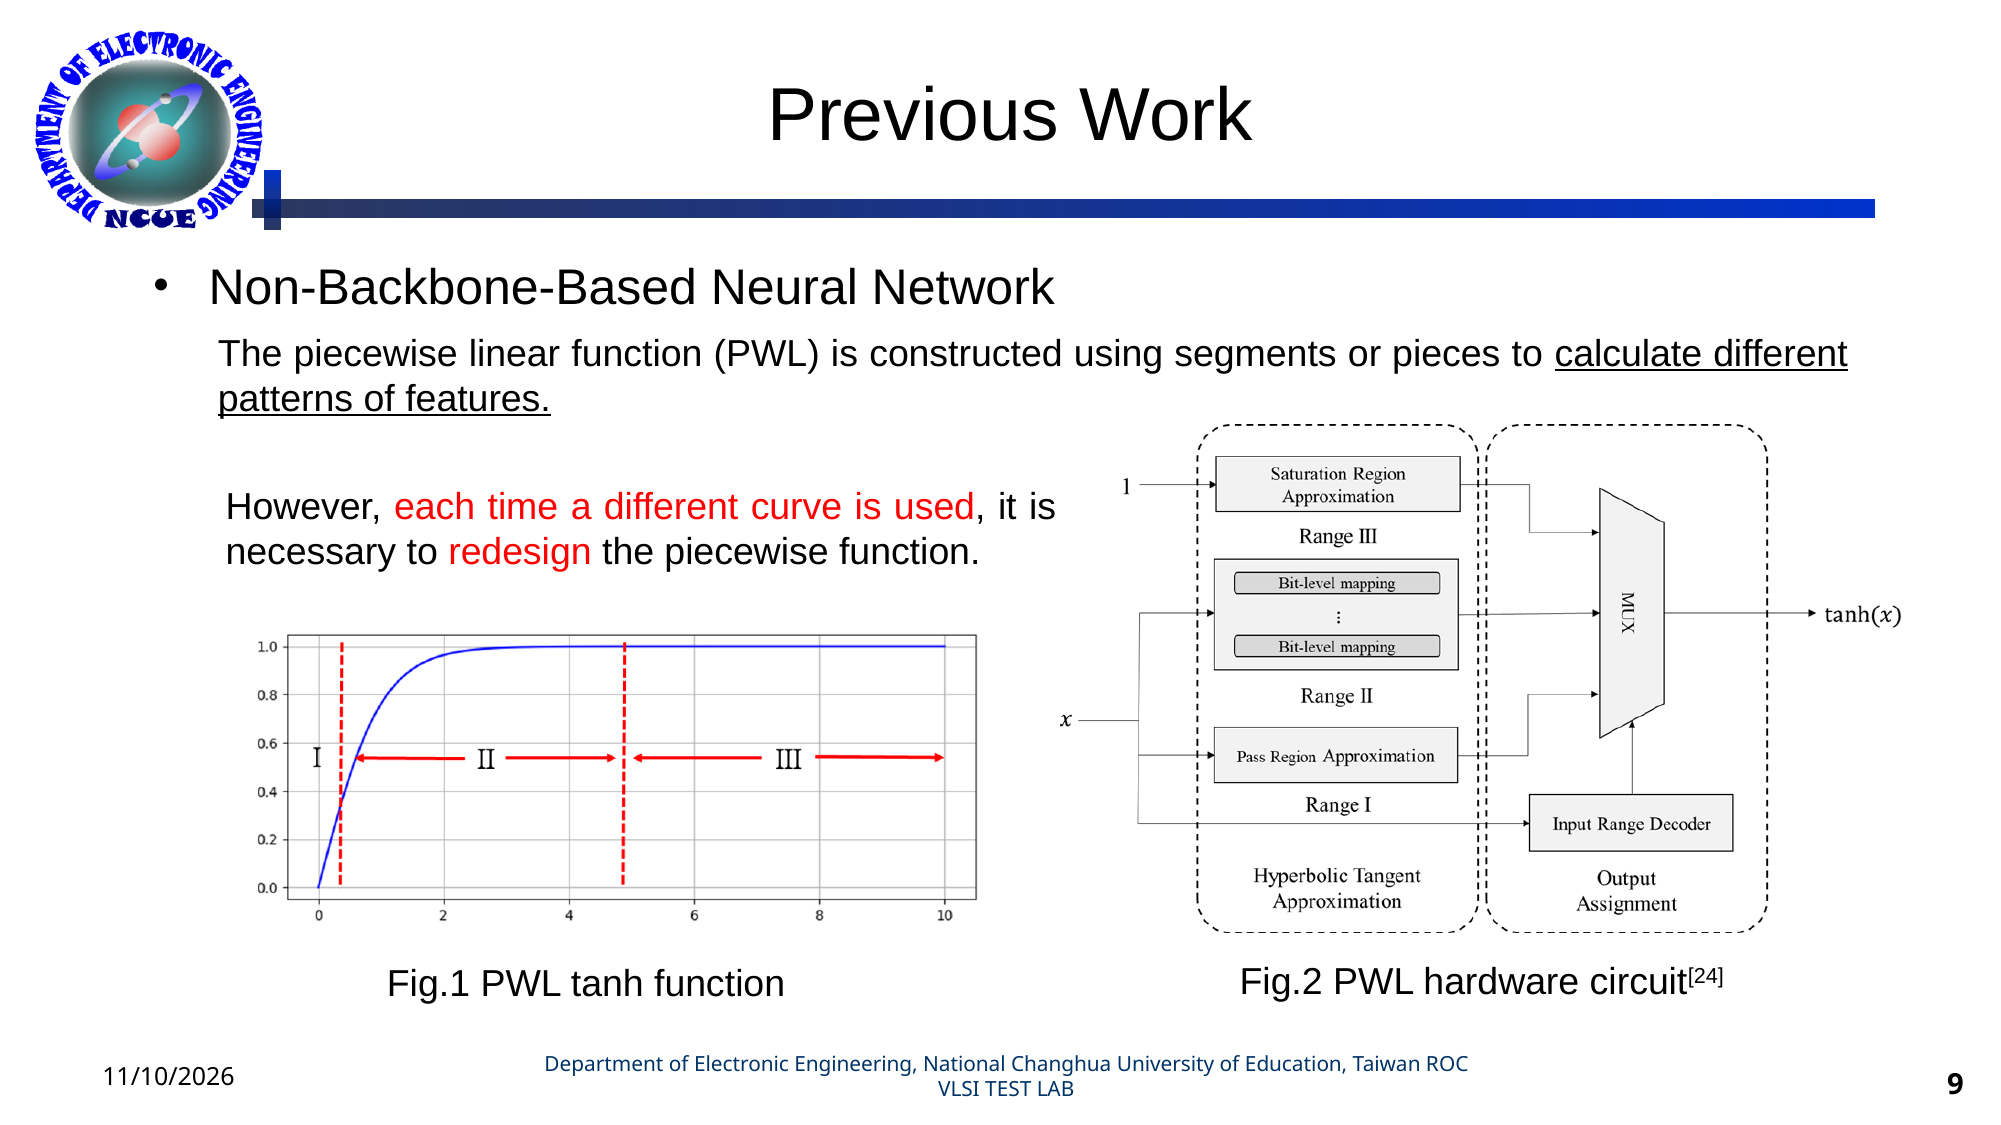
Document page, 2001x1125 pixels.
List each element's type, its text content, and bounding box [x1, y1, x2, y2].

slide_number 9 [1513, 1038, 1979, 1113]
list Non-Backbone-Based Neural Network The piecewise linear function (PWL) is constructed using segments or pieces to calculate different patterns of features. [137, 247, 1863, 1013]
title Previous Work [194, 12, 1805, 208]
text_box However, each time a different curve is used, it is necessary to redesign the piecewise function. [210, 474, 1047, 580]
text_box Fig.1 PWL tanh function [372, 951, 910, 1012]
picture [246, 624, 985, 933]
text_box Fig.2 PWL hardware circuit[24] [1224, 949, 1763, 1010]
picture [32, 28, 265, 241]
picture [1052, 424, 1913, 933]
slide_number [87, 1024, 553, 1103]
footer Department of Electronic Engineering, National Changhua University of Education, Taiwan ROC VLSI TEST LAB [99, 1024, 1913, 1125]
